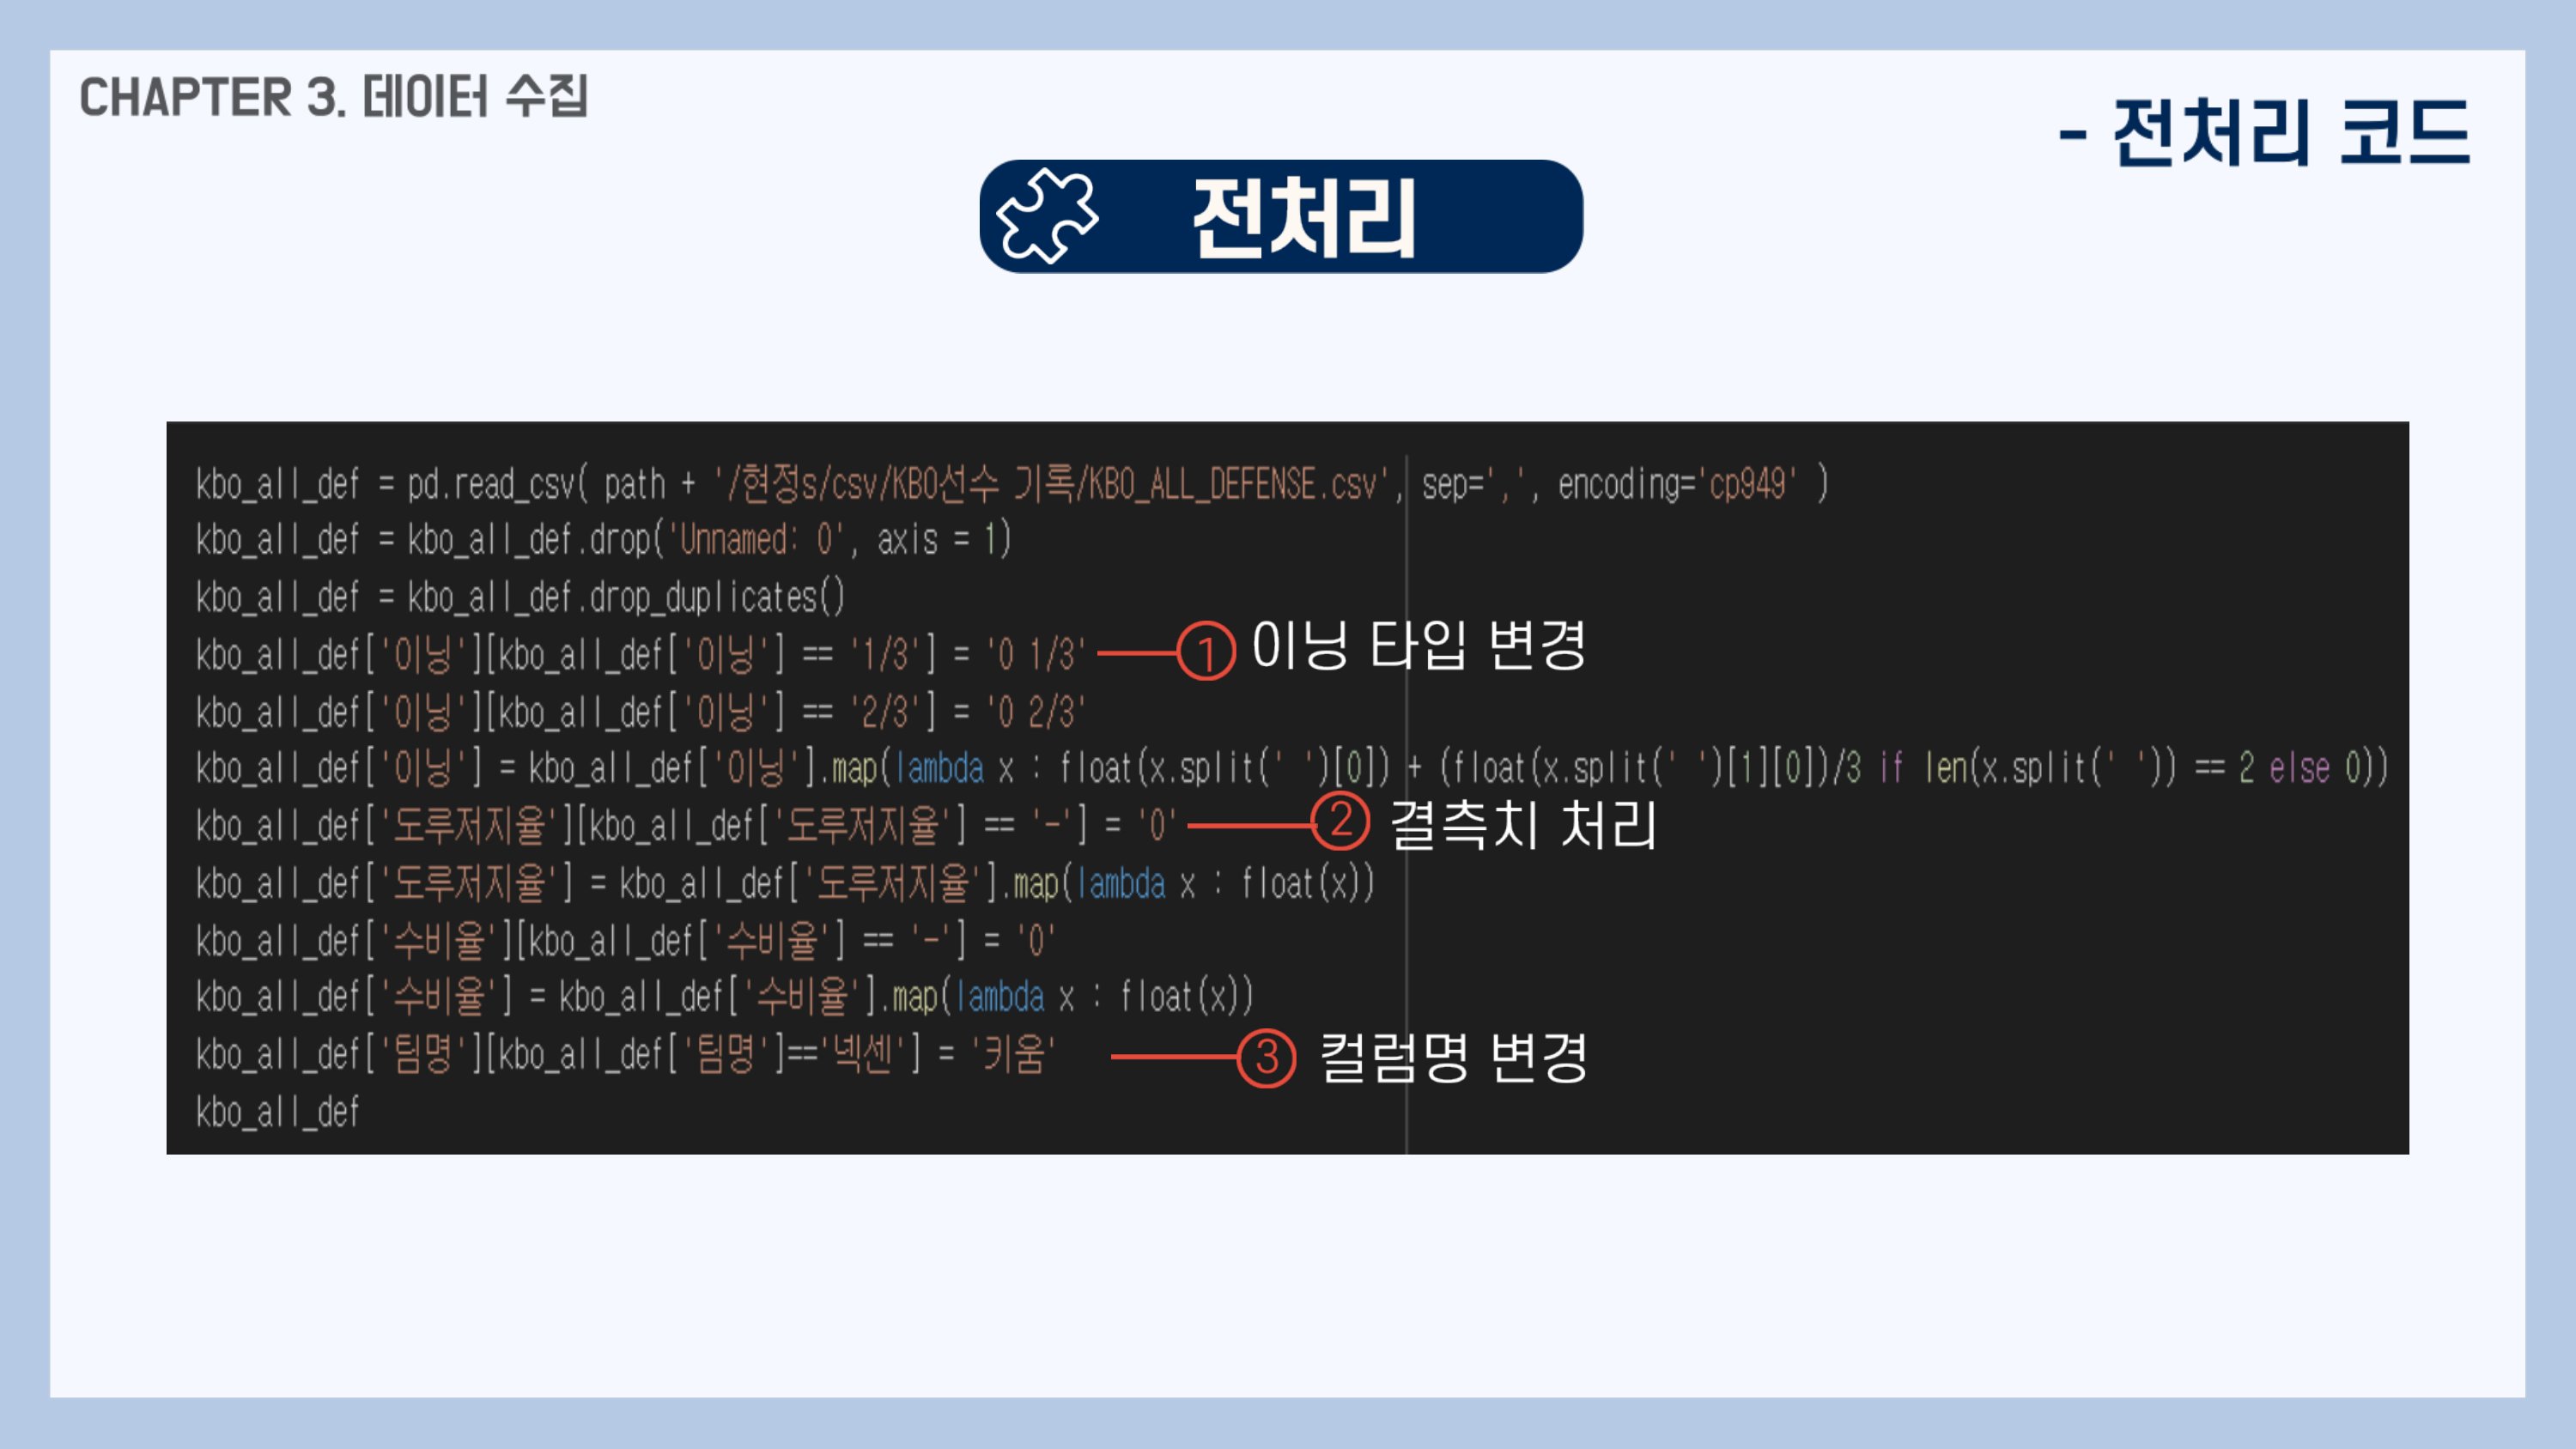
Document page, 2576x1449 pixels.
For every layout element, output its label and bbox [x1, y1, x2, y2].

picture [1076, 1012, 1615, 1119]
text_box [1464, 160, 1584, 274]
text_box [996, 167, 1101, 267]
text_box [1236, 1028, 1298, 1090]
text_box [0, 0, 2576, 1449]
picture [1820, 71, 2506, 215]
picture [1150, 779, 1686, 887]
text_box [167, 421, 2409, 1155]
text_box [1176, 620, 1238, 682]
picture [1057, 598, 1613, 706]
picture [872, 144, 1461, 314]
picture [0, 66, 611, 147]
